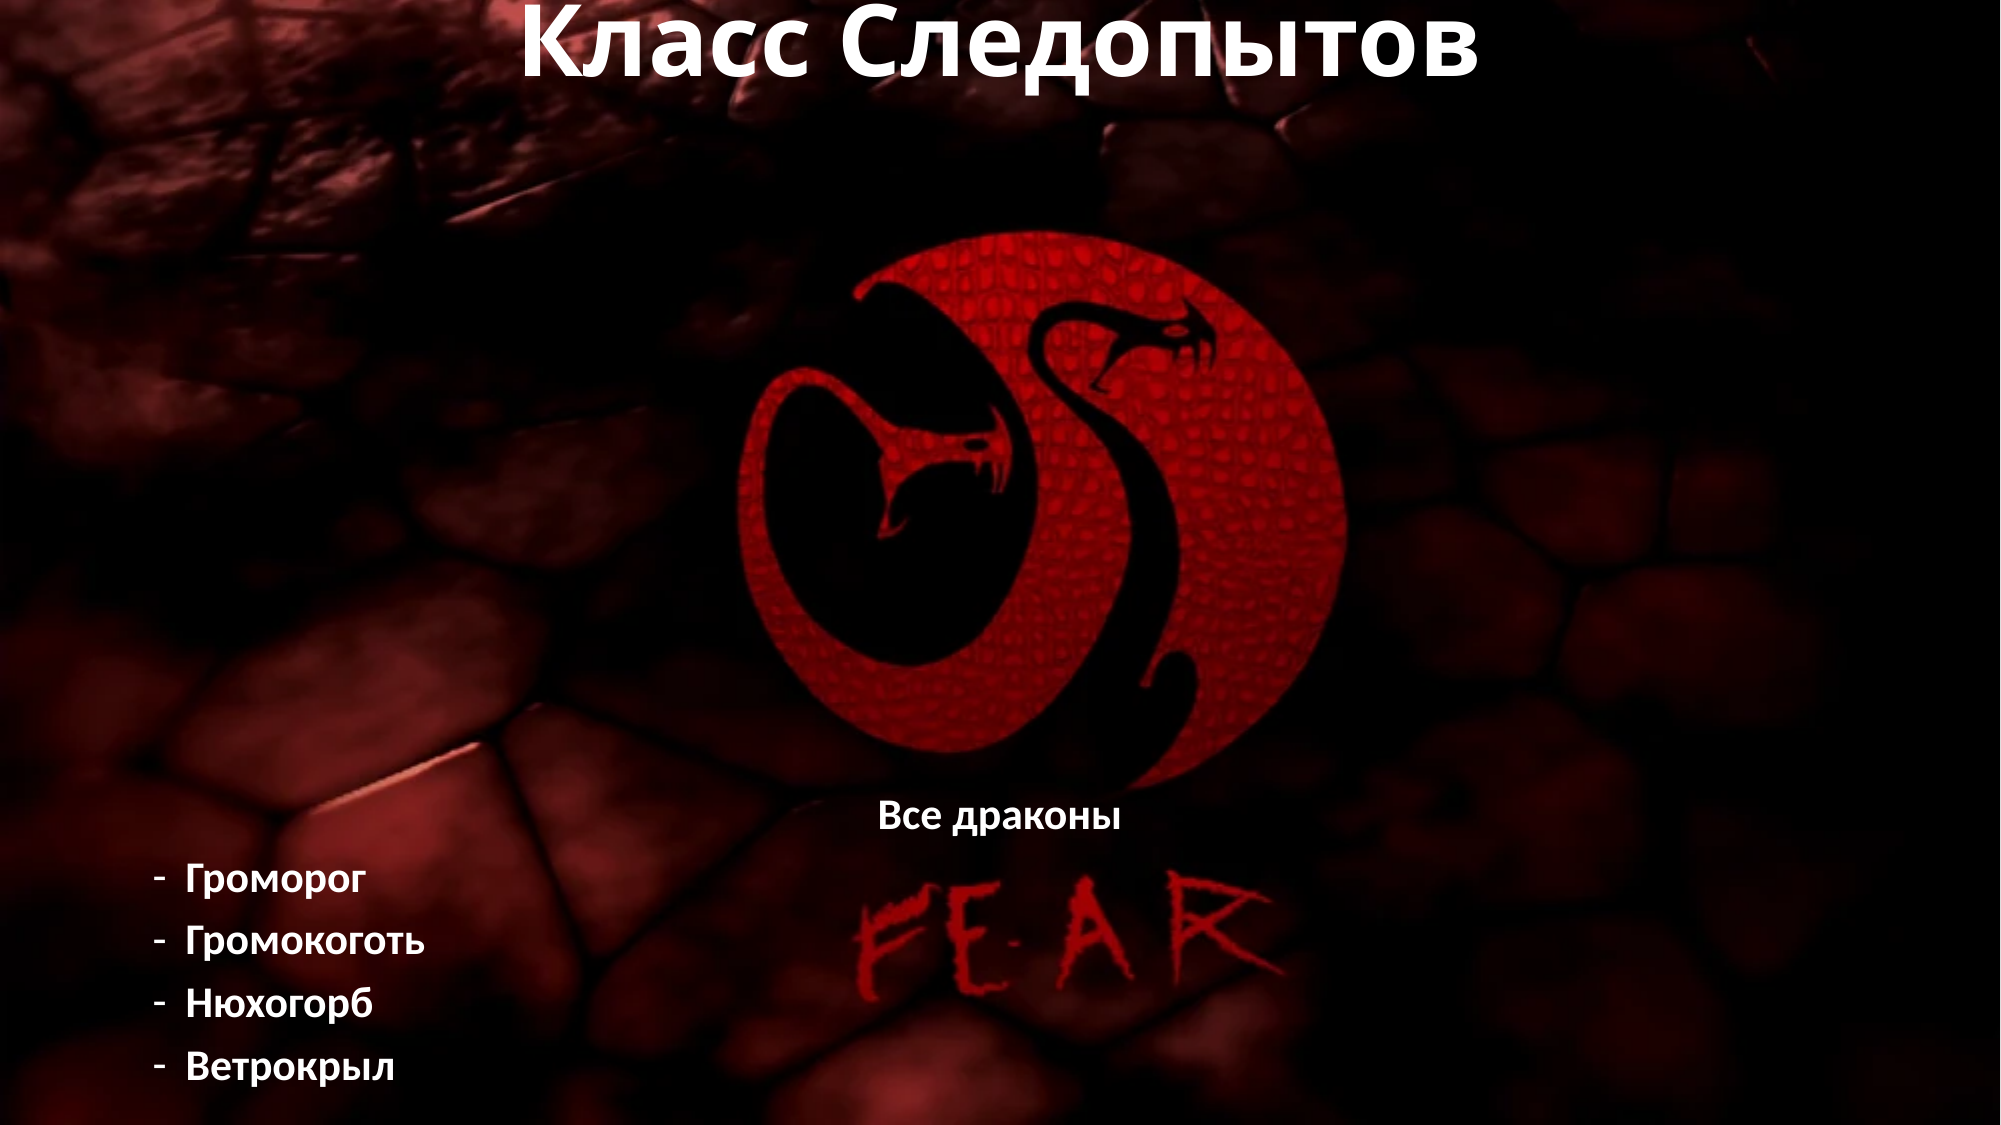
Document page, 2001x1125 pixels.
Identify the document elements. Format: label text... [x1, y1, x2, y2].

title Класс Следопытов [137, 0, 1863, 153]
list Все драконы Громорог Громокоготь Нюхогорб Ветрокрыл [137, 784, 1863, 1100]
picture [0, 0, 2001, 1125]
